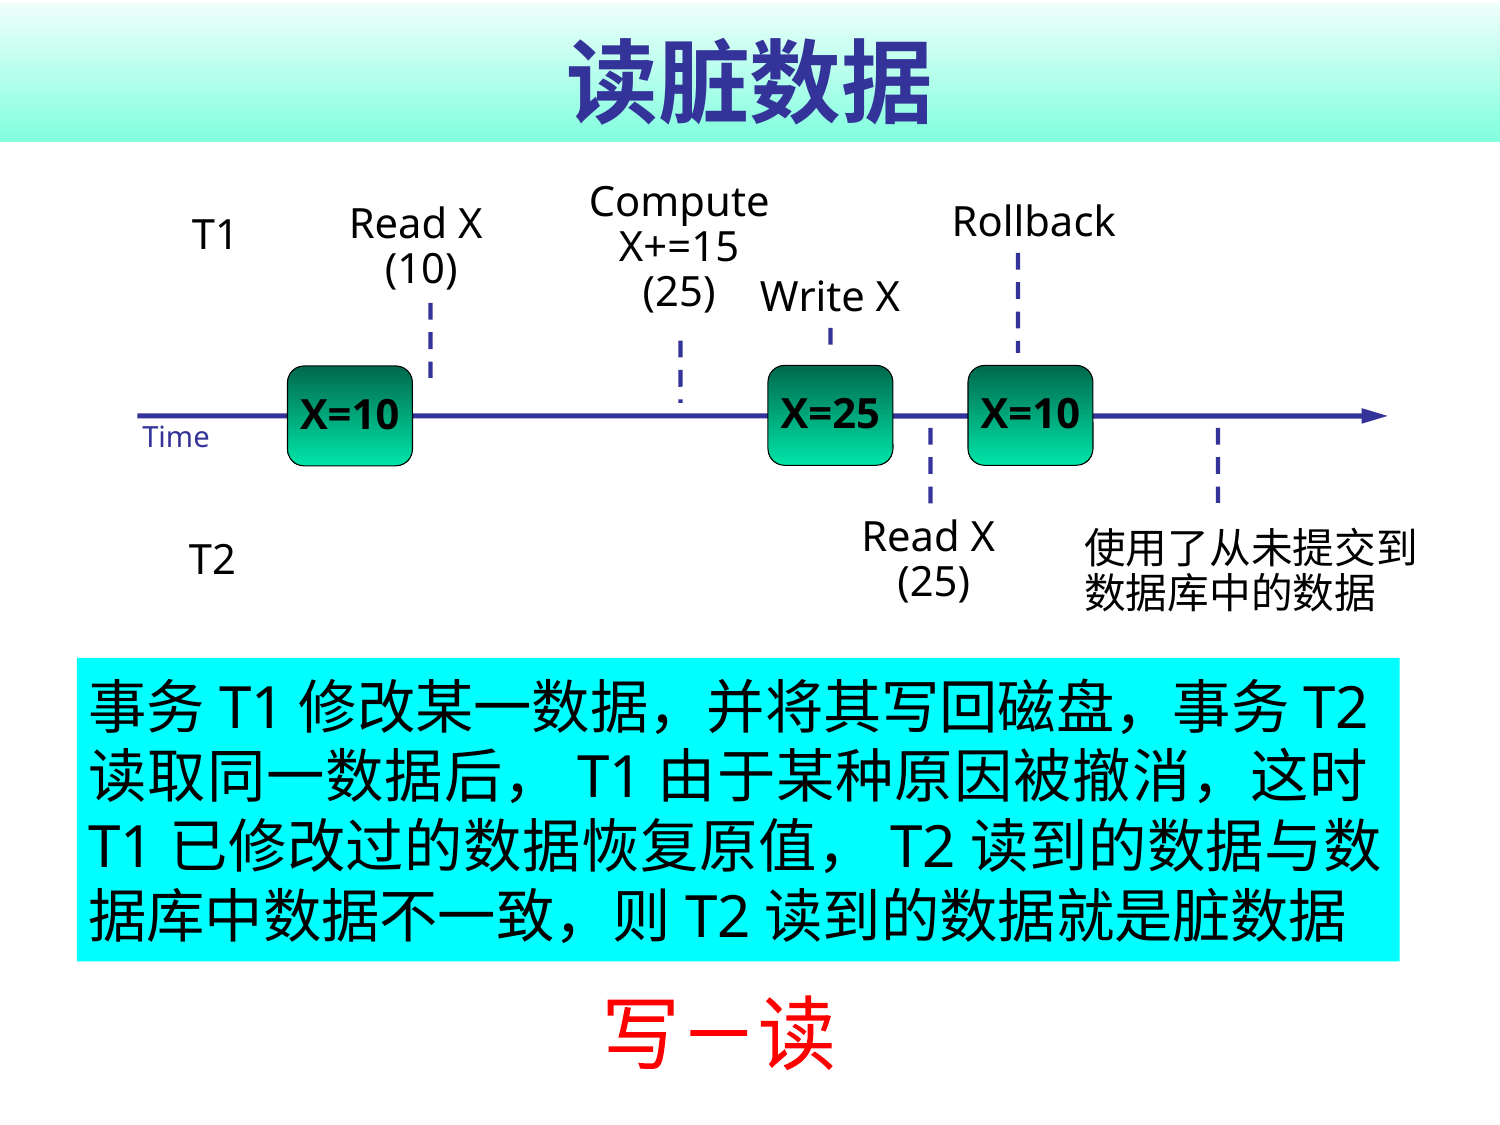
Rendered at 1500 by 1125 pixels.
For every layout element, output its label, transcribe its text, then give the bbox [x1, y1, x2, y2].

text_box Time [127, 415, 225, 462]
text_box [1069, 427, 1434, 626]
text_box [734, 267, 926, 466]
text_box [938, 192, 1130, 466]
text_box X=10 [287, 365, 413, 466]
text_box 事务T1修改某一数据，并将其写回磁盘，事务T2读取同一数据后，T1由于某种原因被撤消，这时T1已修改过的数据恢复原值，T2读到的数据与数据库中数据不一致，则T2读到的数据就是脏数据 [76, 657, 1400, 962]
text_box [843, 465, 1025, 614]
text_box T1 [176, 205, 254, 266]
text_box [1135, 409, 1388, 423]
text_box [580, 172, 778, 404]
text_box T2 [174, 531, 251, 591]
title 读脏数据 [0, 2, 1500, 143]
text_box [330, 195, 512, 379]
